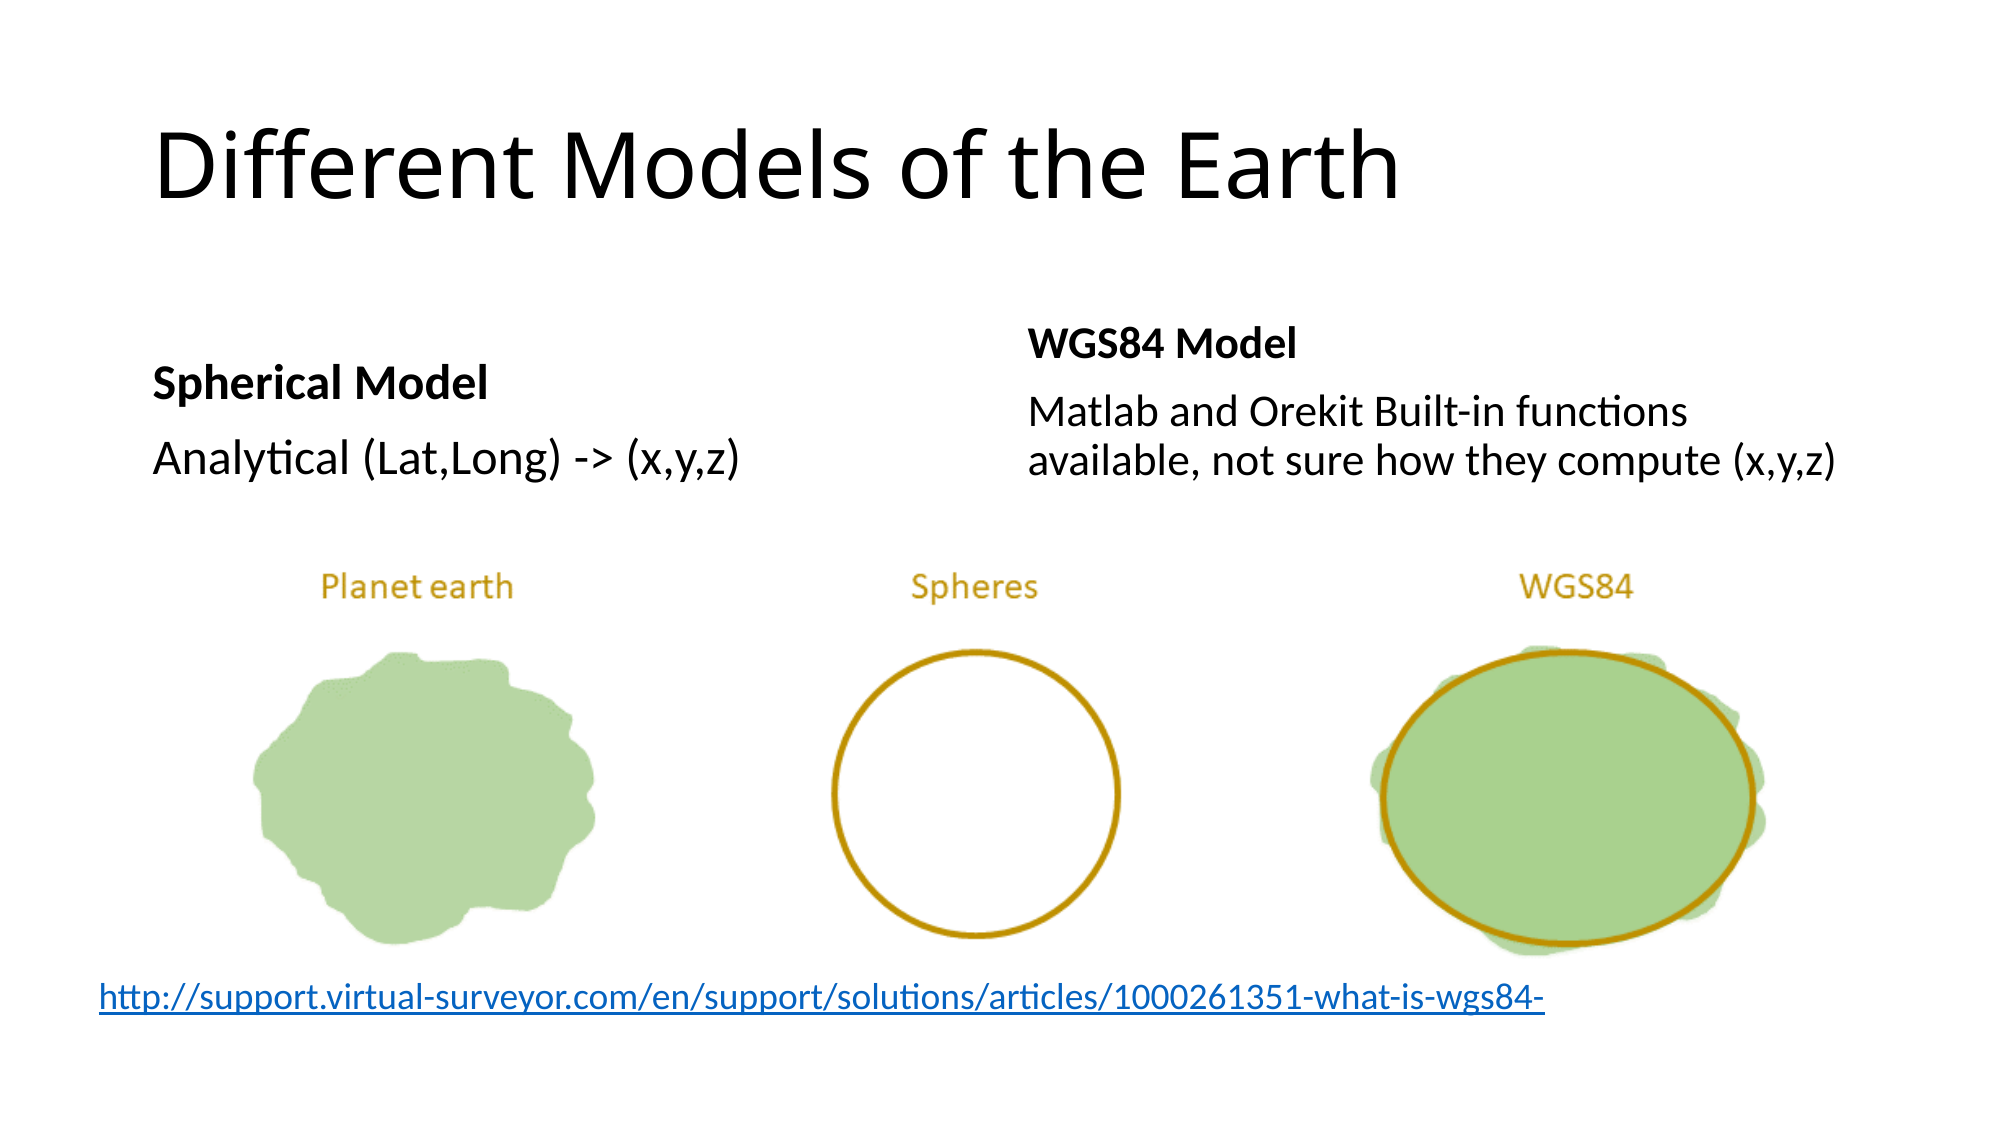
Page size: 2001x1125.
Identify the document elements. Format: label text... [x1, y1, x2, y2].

title Different Models of the Earth [137, 59, 1863, 278]
list Spherical Model Analytical (Lat,Long) -> (x,y,z) [137, 275, 984, 494]
list WGS84 Model Matlab and Orekit Built-in functions available, not sure how they compute (x,y,z) [1012, 275, 1863, 494]
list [172, 509, 1828, 1011]
text_box http://support.virtual-surveyor.com/en/support/solutions/articles/1000261351-what-is-wgs84- [83, 964, 1863, 1025]
